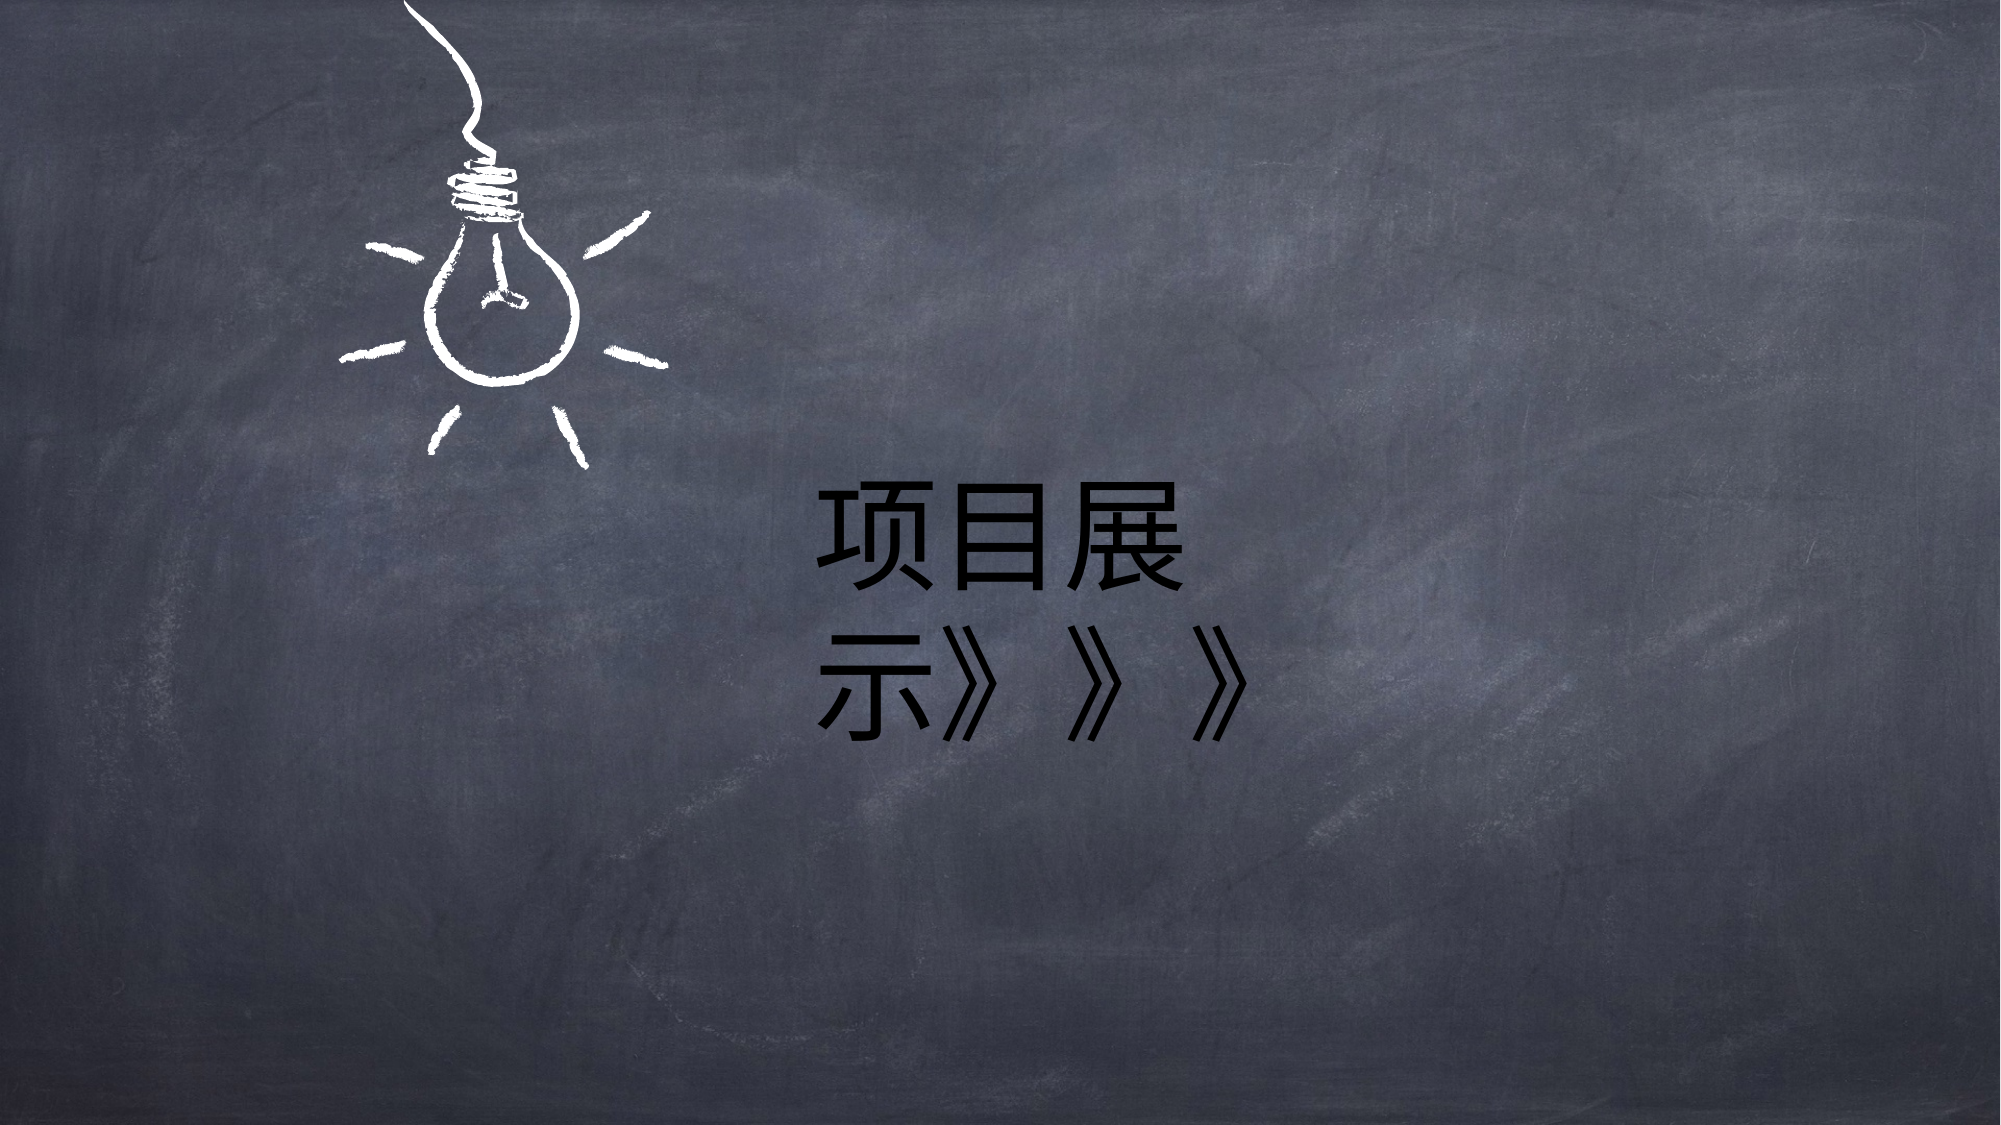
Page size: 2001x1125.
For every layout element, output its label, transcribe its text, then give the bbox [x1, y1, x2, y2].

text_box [338, 0, 669, 470]
text_box 项目展示》》》 [799, 449, 1674, 765]
picture [0, 0, 2001, 1125]
